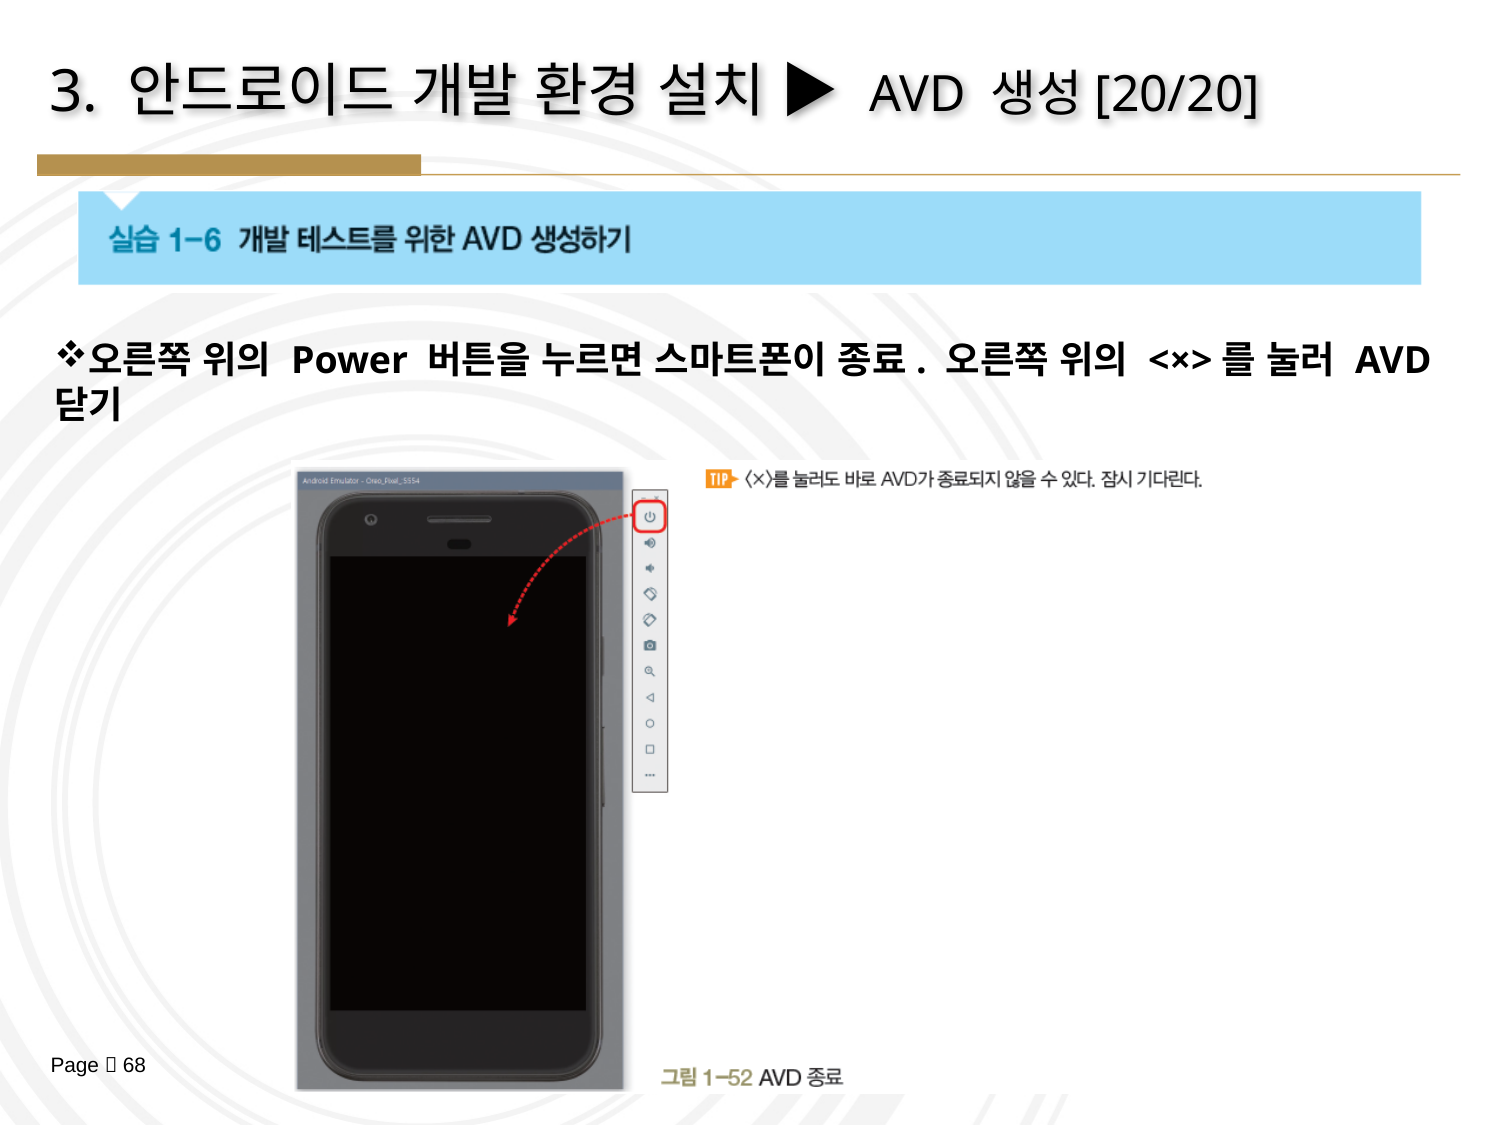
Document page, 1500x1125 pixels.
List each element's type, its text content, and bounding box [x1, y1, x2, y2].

list 오른쪽 위의 Power 버튼을 누르면 스마트폰이 종료. 오른쪽 위의 <×>를 눌러 AVD 닫기 [54, 335, 1469, 1051]
title 3. 안드로이드 개발 환경 설치 ▶ AVD 생성[20/20] [48, 53, 1448, 161]
picture [0, 35, 1500, 1125]
